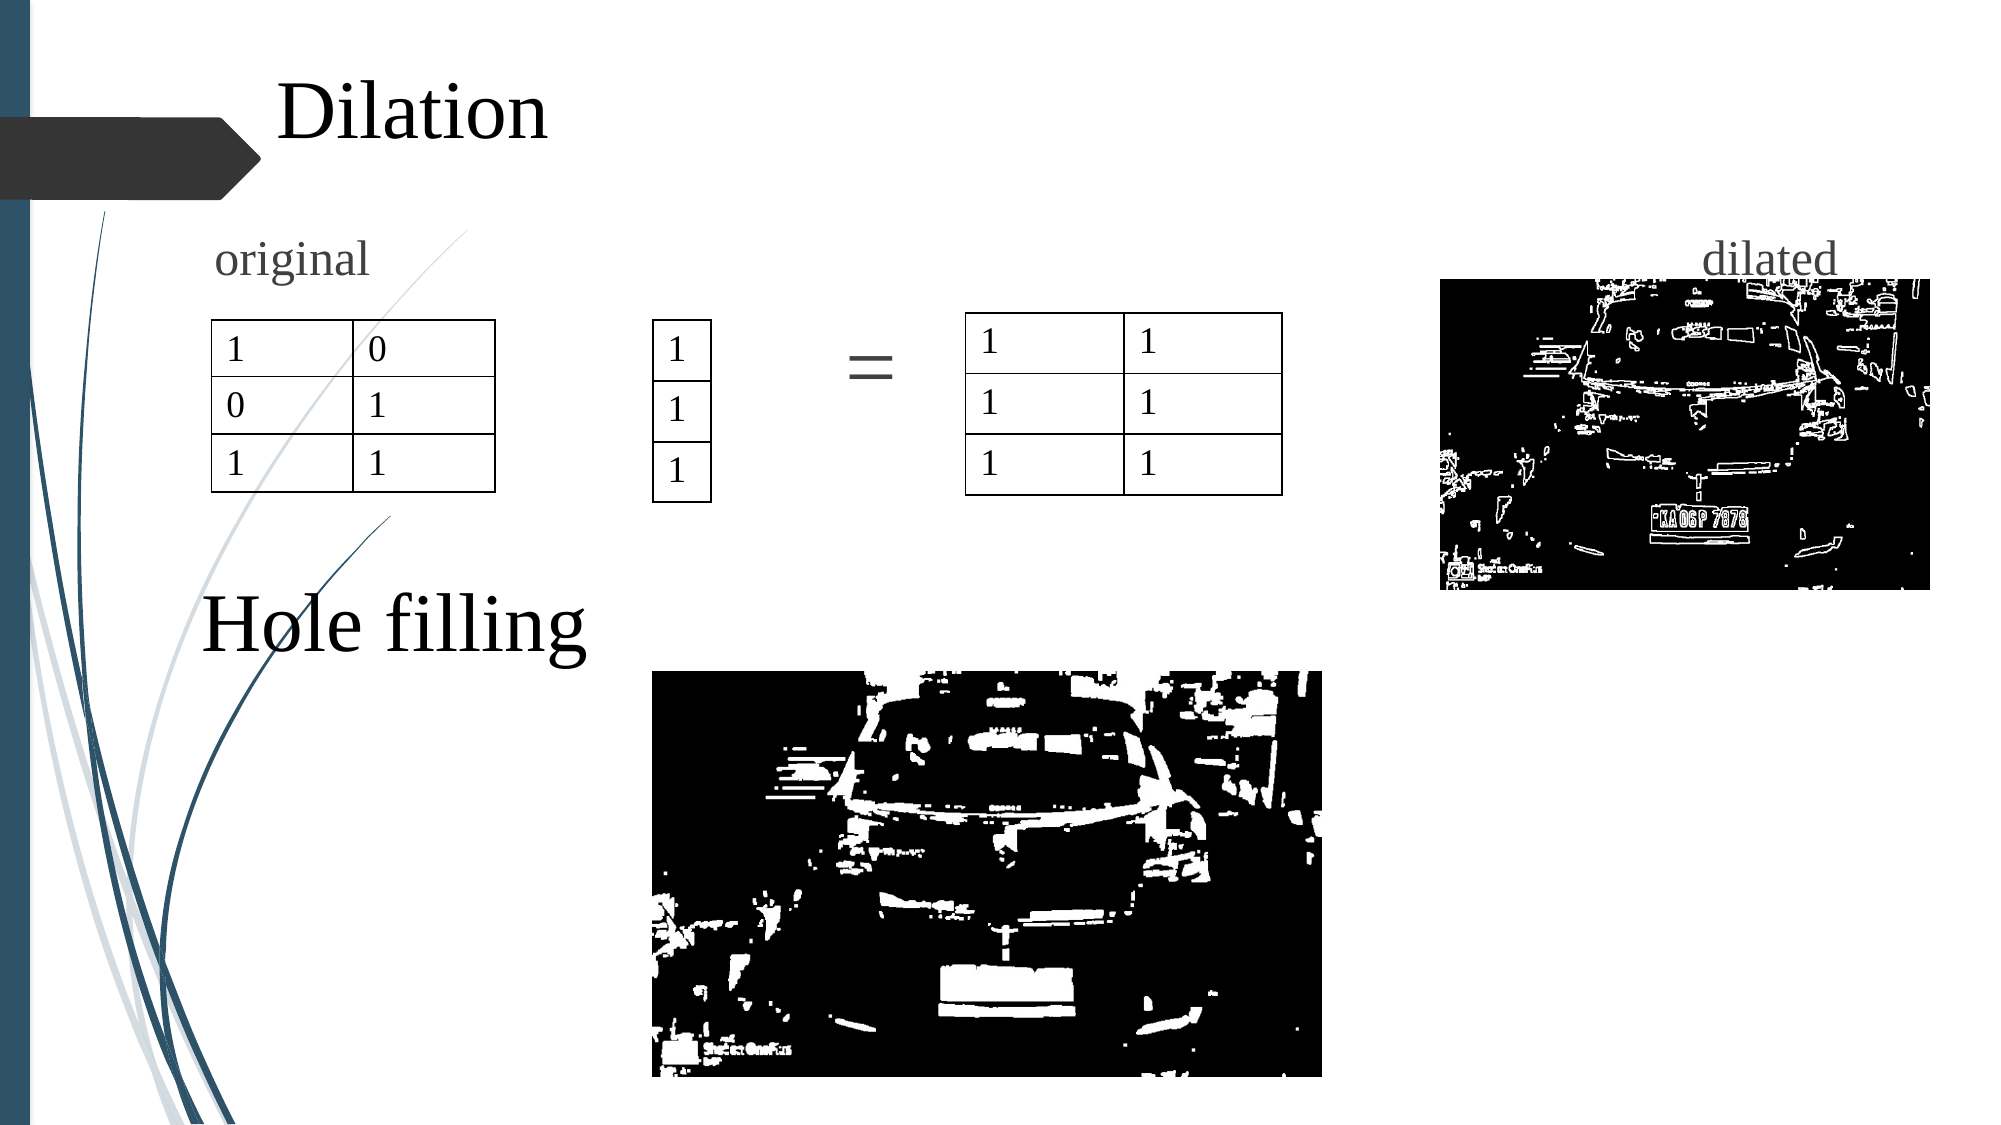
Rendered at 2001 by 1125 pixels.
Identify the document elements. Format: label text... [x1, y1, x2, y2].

table_cell 1 [354, 377, 494, 433]
table_cell 1 [654, 382, 710, 441]
picture [1439, 278, 1931, 590]
table_cell 0 [212, 377, 352, 433]
table_header 1 [1125, 314, 1281, 373]
table_cell 1 [966, 374, 1123, 433]
text_box Dilation [261, 48, 1987, 266]
picture [652, 671, 1322, 1077]
table_cell 1 [354, 435, 494, 491]
table_cell 1 [1125, 435, 1281, 494]
table_cell 1 [212, 435, 352, 491]
table_header 1 [654, 321, 710, 380]
table_cell 1 [1125, 374, 1281, 433]
table_header 1 [966, 314, 1123, 373]
table_cell 1 [966, 435, 1123, 494]
table_header 1 [212, 321, 352, 376]
table_cell 1 [654, 443, 710, 501]
table_header 0 [354, 321, 494, 376]
text_box original dilated = Hole filling [187, 218, 1962, 1044]
